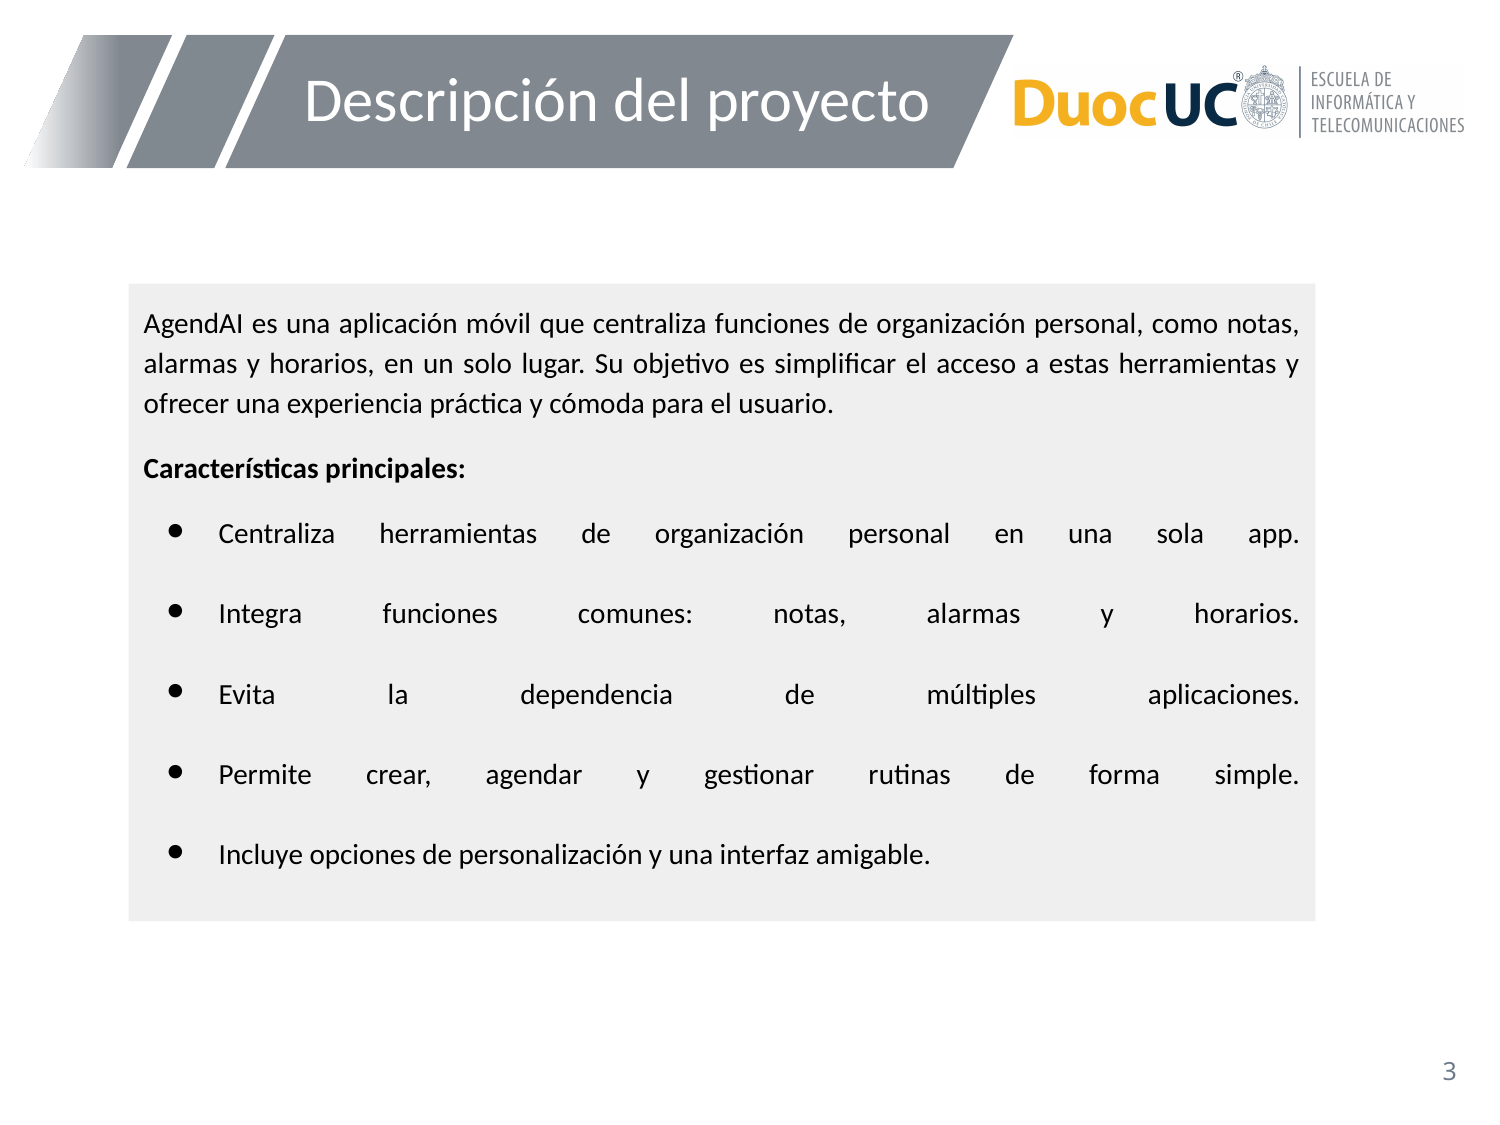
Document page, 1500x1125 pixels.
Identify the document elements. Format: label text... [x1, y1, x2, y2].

text_box AgendAI es una aplicación móvil que centraliza funciones de organización personal, como notas, alarmas y horarios, en un solo lugar. Su objetivo es simplificar el acceso a estas herramientas y ofrecer una experiencia práctica y cómoda para el usuario. Características principales: Centraliza herramientas de organización personal en una sola app. Integra funciones comunes: notas, alarmas y horarios. Evita la dependencia de múltiples aplicaciones. Permite crear, agendar y gestionar rutinas de forma simple. Incluye opciones de personalización y una interfaz amigable. [128, 283, 1316, 922]
picture [1013, 63, 1465, 140]
title Descripción del proyecto [289, 34, 993, 169]
